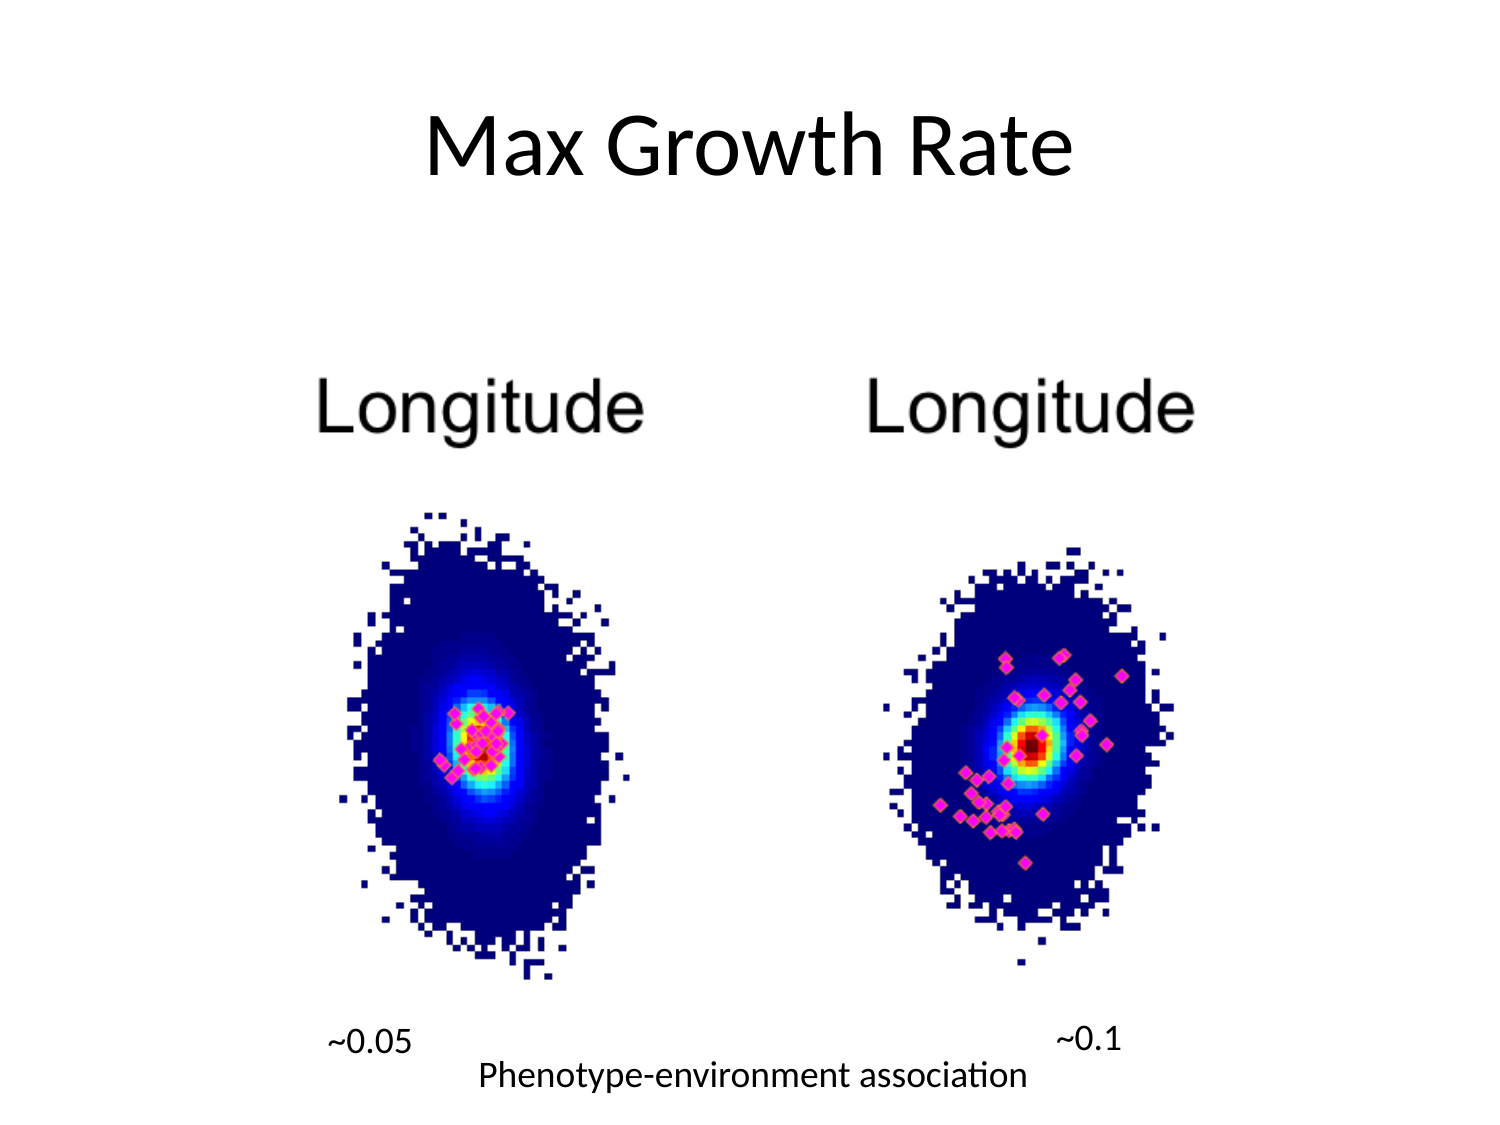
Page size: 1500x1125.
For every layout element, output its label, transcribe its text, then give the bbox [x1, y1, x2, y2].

title Max Growth Rate [75, 45, 1425, 233]
picture [102, 367, 1411, 1125]
